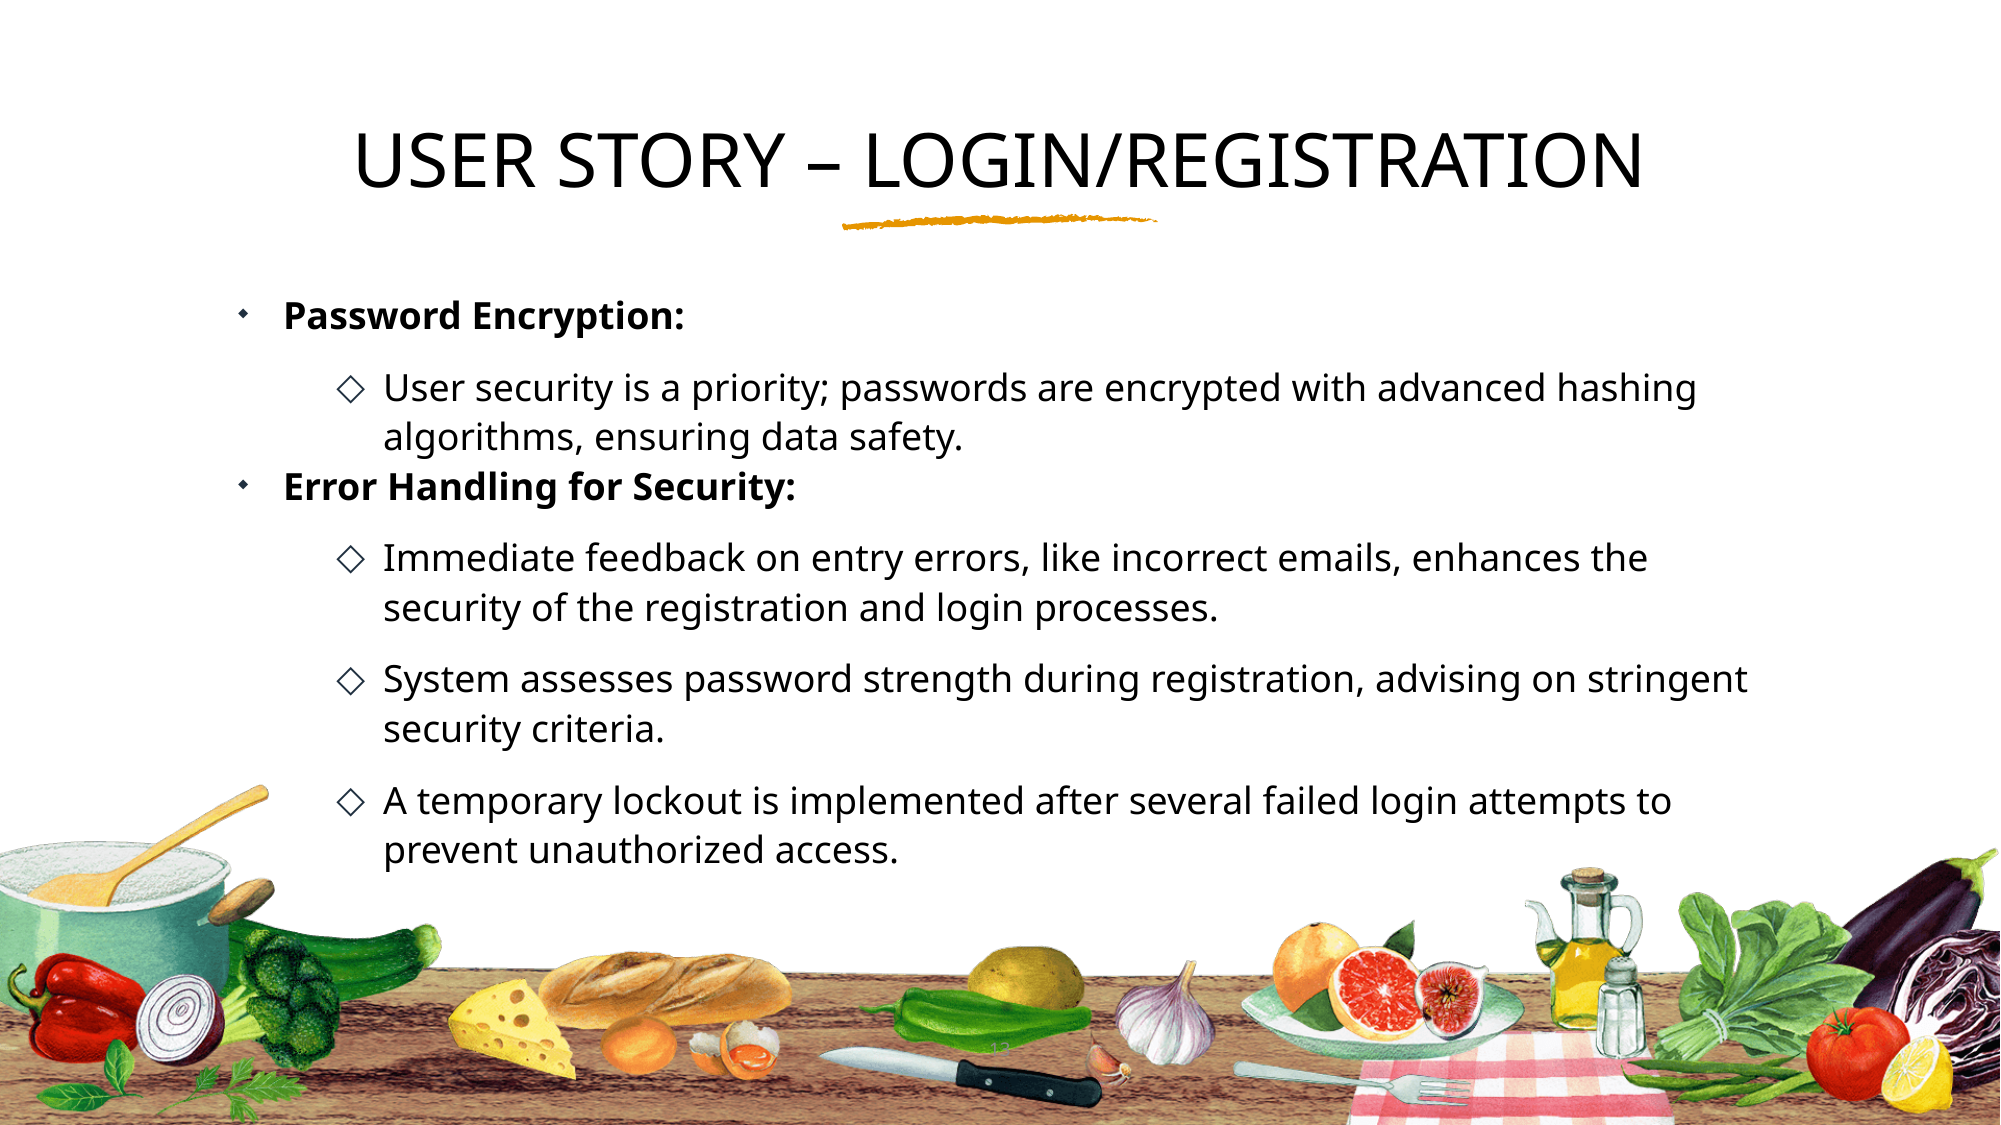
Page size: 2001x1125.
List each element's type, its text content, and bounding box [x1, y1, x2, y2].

picture [0, 784, 2000, 1125]
text_box Password Encryption: User security is a priority; passwords are encrypted with advanced hashing algorithms, ensuring data safety. Error Handling for Security: Immediate feedback on entry errors, like incorrect emails, enhances the security of the registration and login processes. System assesses password strength during registration, advising on stringent security criteria. A temporary lockout is implemented after several failed login attempts to prevent unauthorized access. [236, 296, 1764, 862]
slide_number 13 [939, 976, 1060, 1125]
title USER STORY – LOGIN/REGISTRATION [236, 116, 1764, 203]
